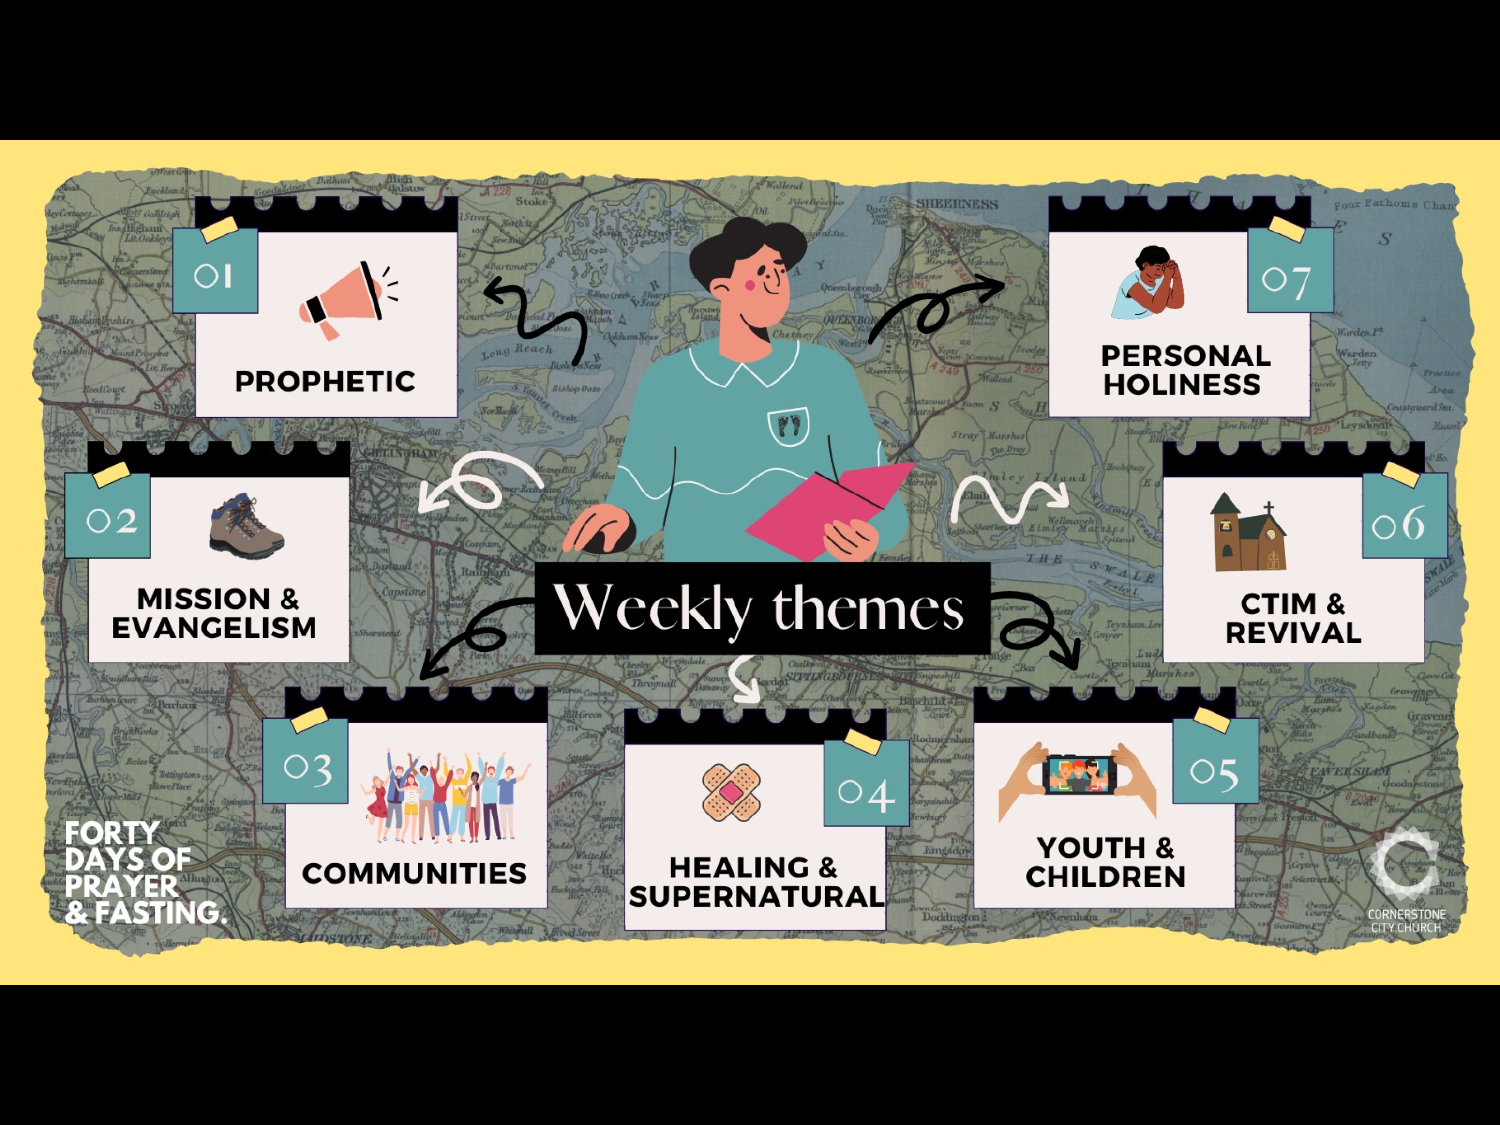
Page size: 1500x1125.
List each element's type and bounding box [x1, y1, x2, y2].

picture [0, 140, 1500, 985]
